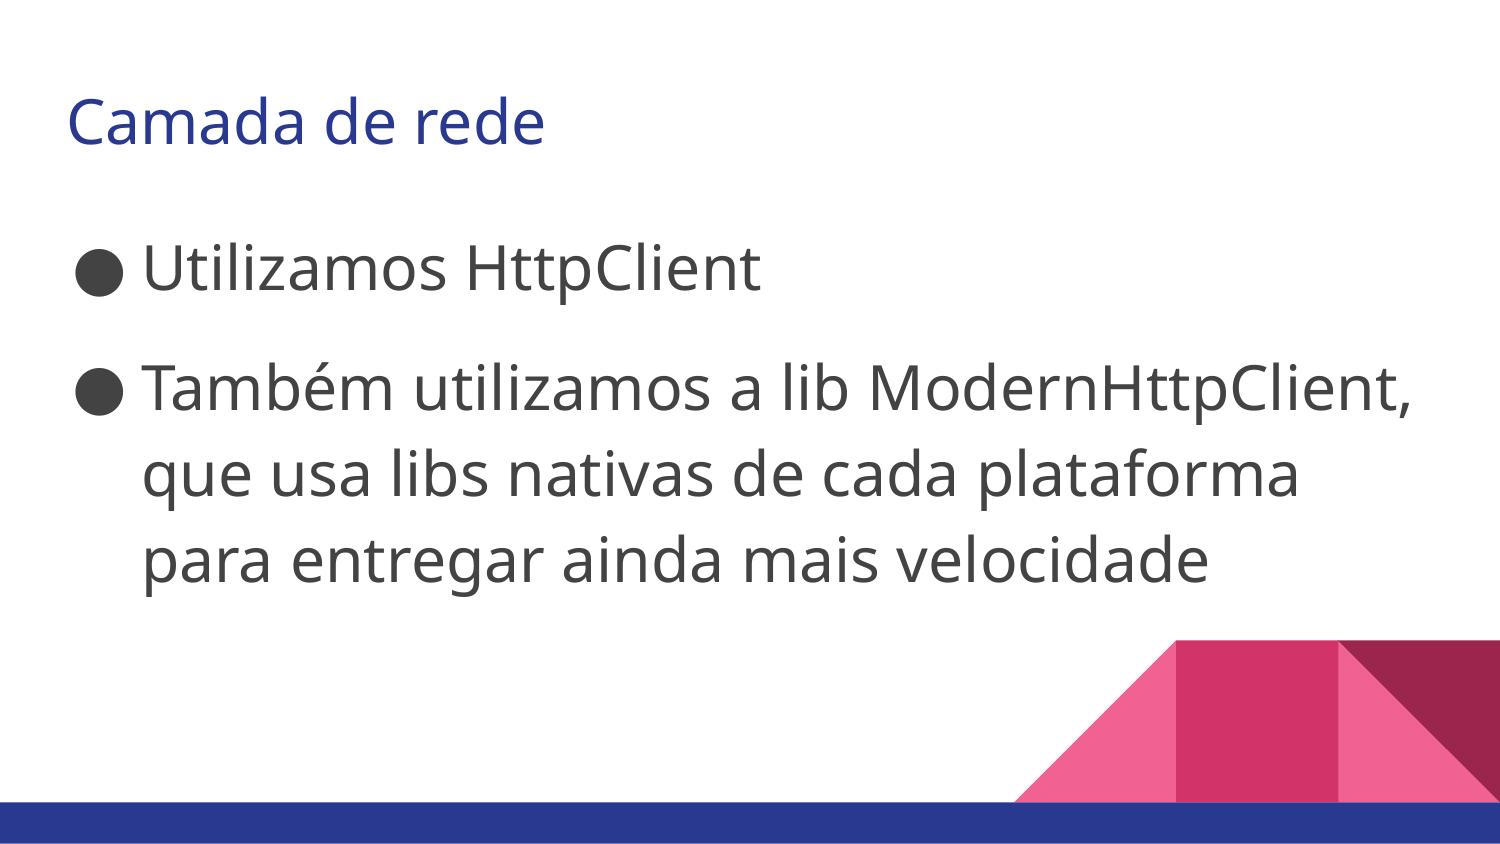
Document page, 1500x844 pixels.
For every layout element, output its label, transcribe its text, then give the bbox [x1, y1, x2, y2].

title Camada de rede [51, 67, 1449, 167]
list Utilizamos HttpClient Também utilizamos a lib ModernHttpClient, que usa libs nativas de cada plataforma para entregar ainda mais velocidade [51, 201, 1449, 750]
